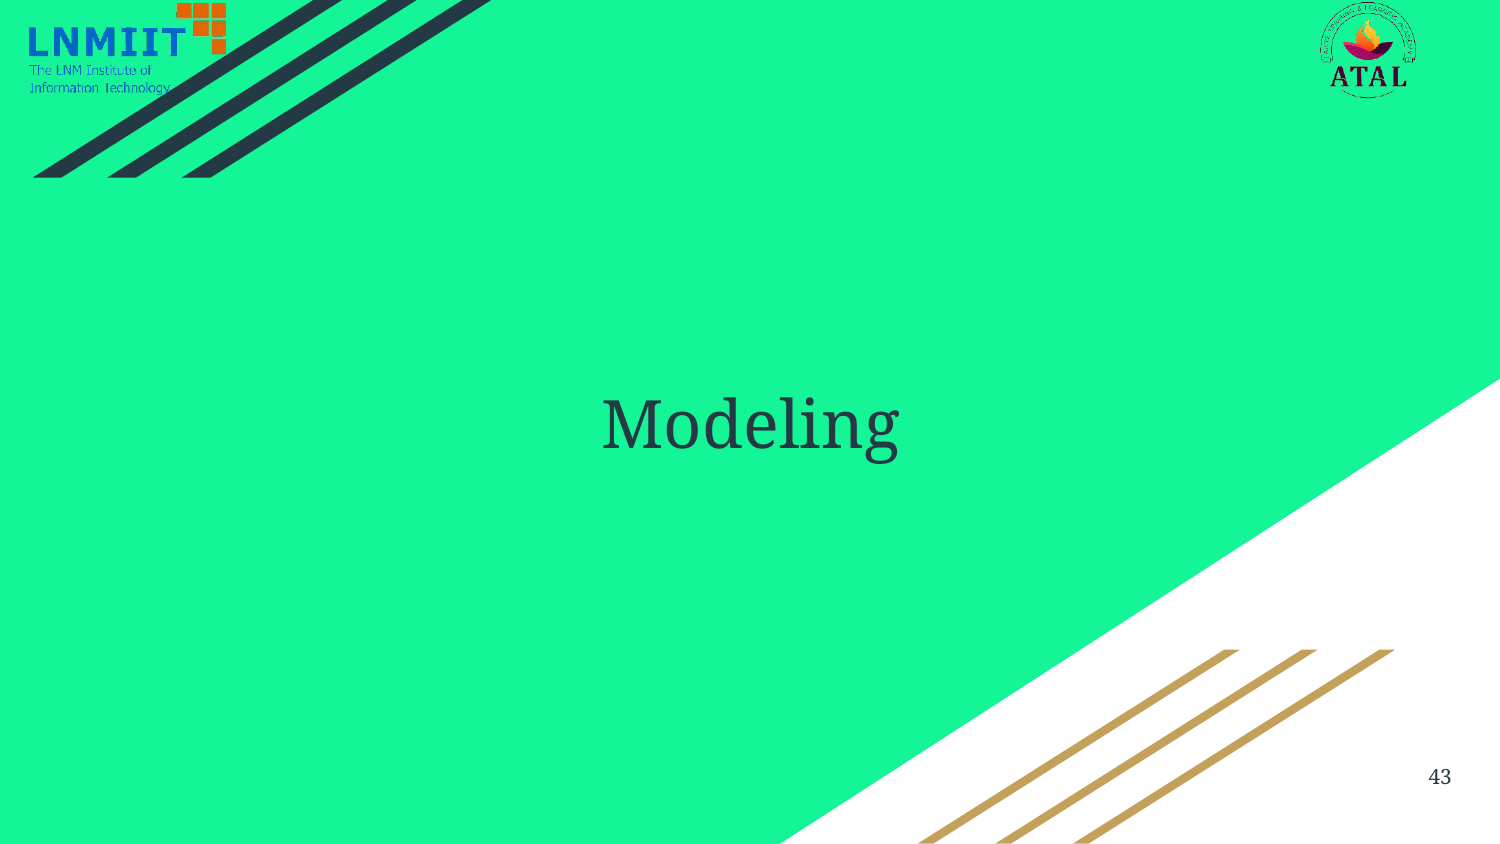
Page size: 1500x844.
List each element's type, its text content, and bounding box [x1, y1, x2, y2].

picture [28, 3, 227, 95]
title Modeling [309, 286, 1192, 557]
slide_number 43 [1376, 745, 1467, 810]
picture [1307, 0, 1422, 99]
